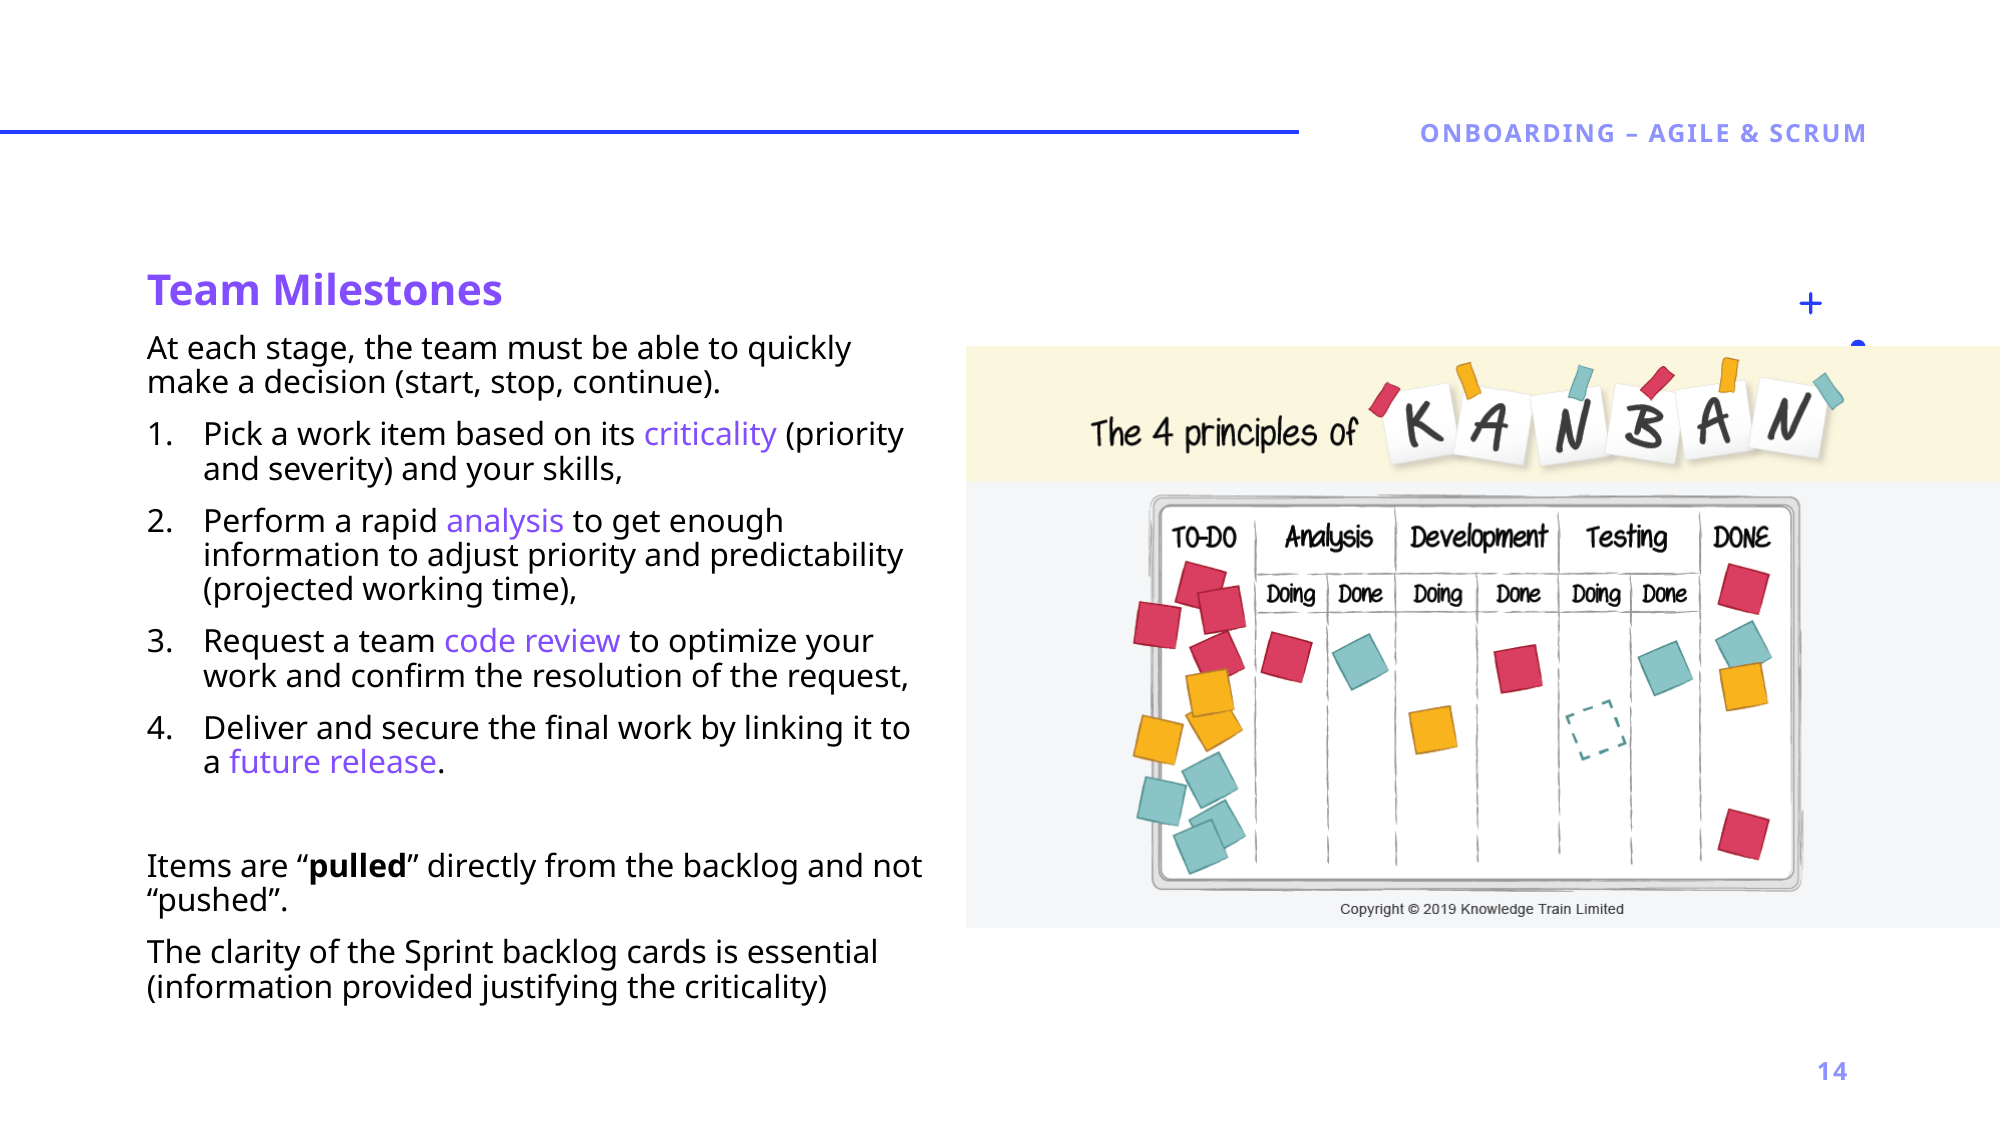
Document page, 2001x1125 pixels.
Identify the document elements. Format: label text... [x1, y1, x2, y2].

footer Onboarding – Agile & Scrum [1306, 102, 1982, 163]
picture [966, 346, 2000, 928]
list Team Milestones At each stage, the team must be able to quickly make a decision (start, stop, continue). Pick a work item based on its criticality (priority and severity) and your skills, Perform a rapid analysis to get enough information to adjust priority and predictability (projected working time), Request a team code review to optimize your work and confirm the resolution of the request, Deliver and secure the final work by linking it to a future release. Items are “pulled” directly from the backlog and not “pushed”. The clarity of the Sprint backlog cards is essential (information provided justifying the criticality) [131, 261, 944, 1013]
slide_number 14 [1412, 1042, 1863, 1103]
